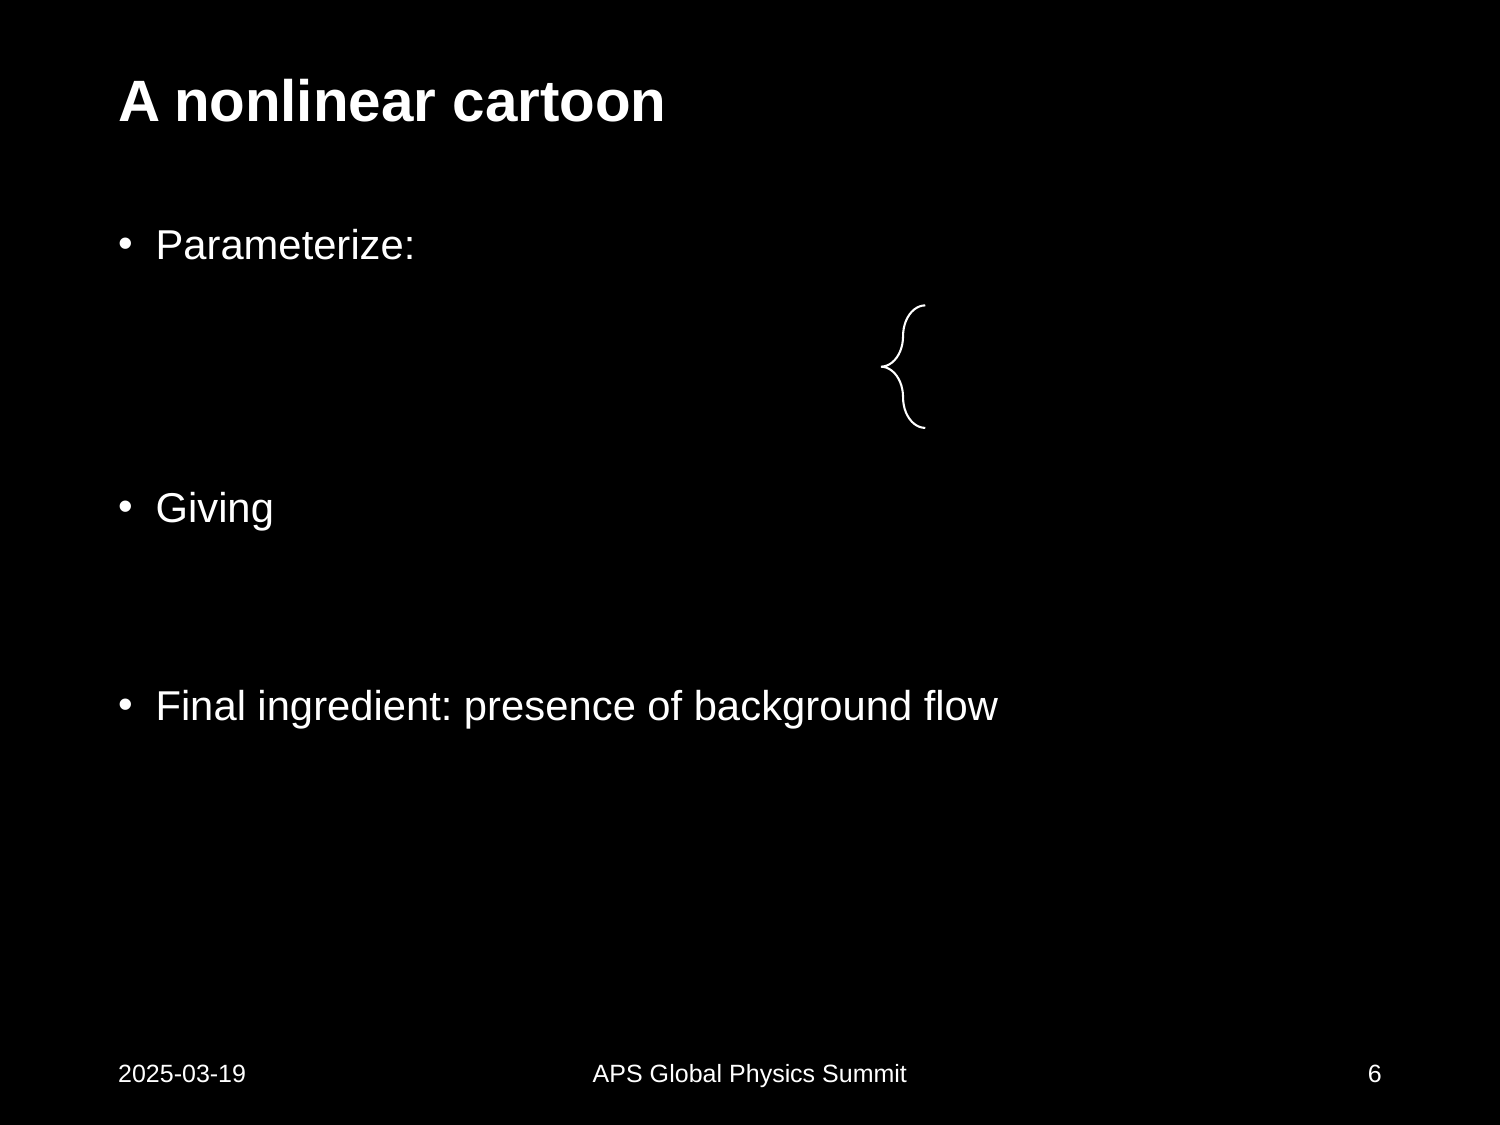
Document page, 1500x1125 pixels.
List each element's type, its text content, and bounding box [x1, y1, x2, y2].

slide_number 6 [1059, 1042, 1397, 1103]
footer APS Global Physics Summit [496, 1042, 1004, 1103]
title A nonlinear cartoon [103, 46, 1381, 159]
text_box [880, 304, 926, 429]
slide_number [103, 1042, 441, 1103]
